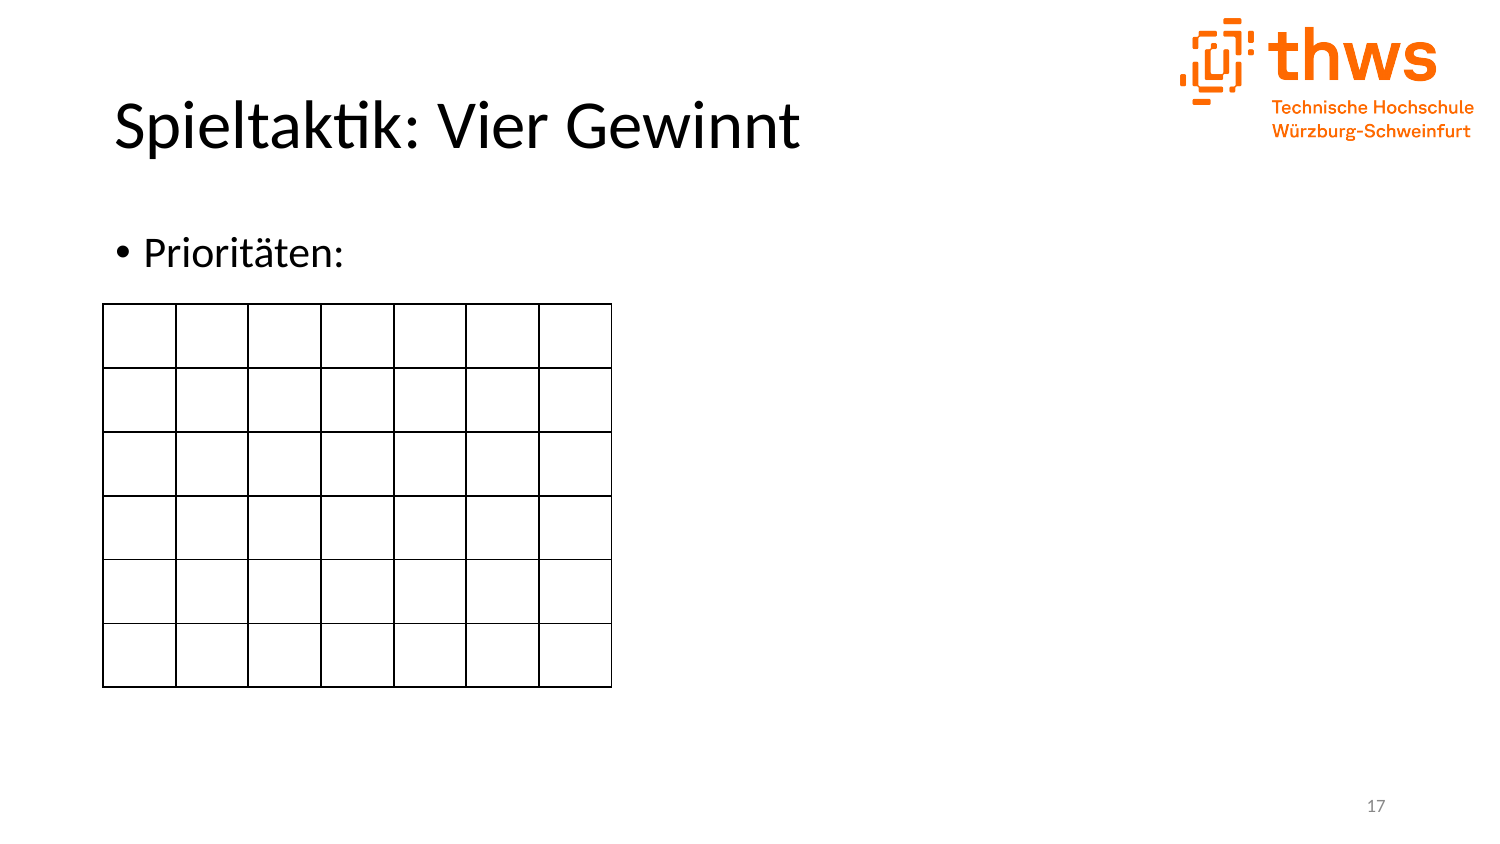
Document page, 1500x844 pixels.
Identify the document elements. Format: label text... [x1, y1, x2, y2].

table_cell [177, 497, 247, 559]
table_cell [249, 369, 320, 431]
table_cell [104, 497, 175, 559]
table_cell [395, 560, 465, 623]
table_cell [395, 369, 465, 431]
table_cell [395, 624, 465, 686]
table_header [395, 305, 465, 367]
slide_number 17 [1059, 782, 1397, 827]
table_cell [322, 560, 393, 623]
table_cell [249, 560, 320, 623]
table_cell [177, 369, 247, 431]
table_cell [467, 369, 538, 431]
table_cell [540, 369, 611, 431]
table_header [104, 305, 175, 367]
table_cell [322, 369, 393, 431]
table_cell [395, 433, 465, 495]
table_cell [104, 560, 175, 623]
table_cell [249, 624, 320, 686]
table_header [467, 305, 538, 367]
table_header [322, 305, 393, 367]
table_cell [540, 497, 611, 559]
table_cell [395, 497, 465, 559]
table_cell [322, 624, 393, 686]
table_cell [249, 433, 320, 495]
table_cell [540, 560, 611, 623]
table_header [249, 305, 320, 367]
table_cell [249, 497, 320, 559]
table_cell [104, 433, 175, 495]
picture [1160, 0, 1500, 166]
table_cell [467, 497, 538, 559]
table_cell [177, 560, 247, 623]
table_header [540, 305, 611, 367]
table_cell [540, 433, 611, 495]
table_header [177, 305, 247, 367]
table_cell [322, 433, 393, 495]
table_cell [177, 624, 247, 686]
table_cell [467, 624, 538, 686]
table_cell [540, 624, 611, 686]
table_cell [322, 497, 393, 559]
list Prioritäten: [103, 224, 1397, 760]
table_cell [467, 433, 538, 495]
table_cell [104, 624, 175, 686]
table_cell [104, 369, 175, 431]
title Spieltaktik: Vier Gewinnt [103, 44, 1397, 208]
table_cell [467, 560, 538, 623]
table_cell [177, 433, 247, 495]
